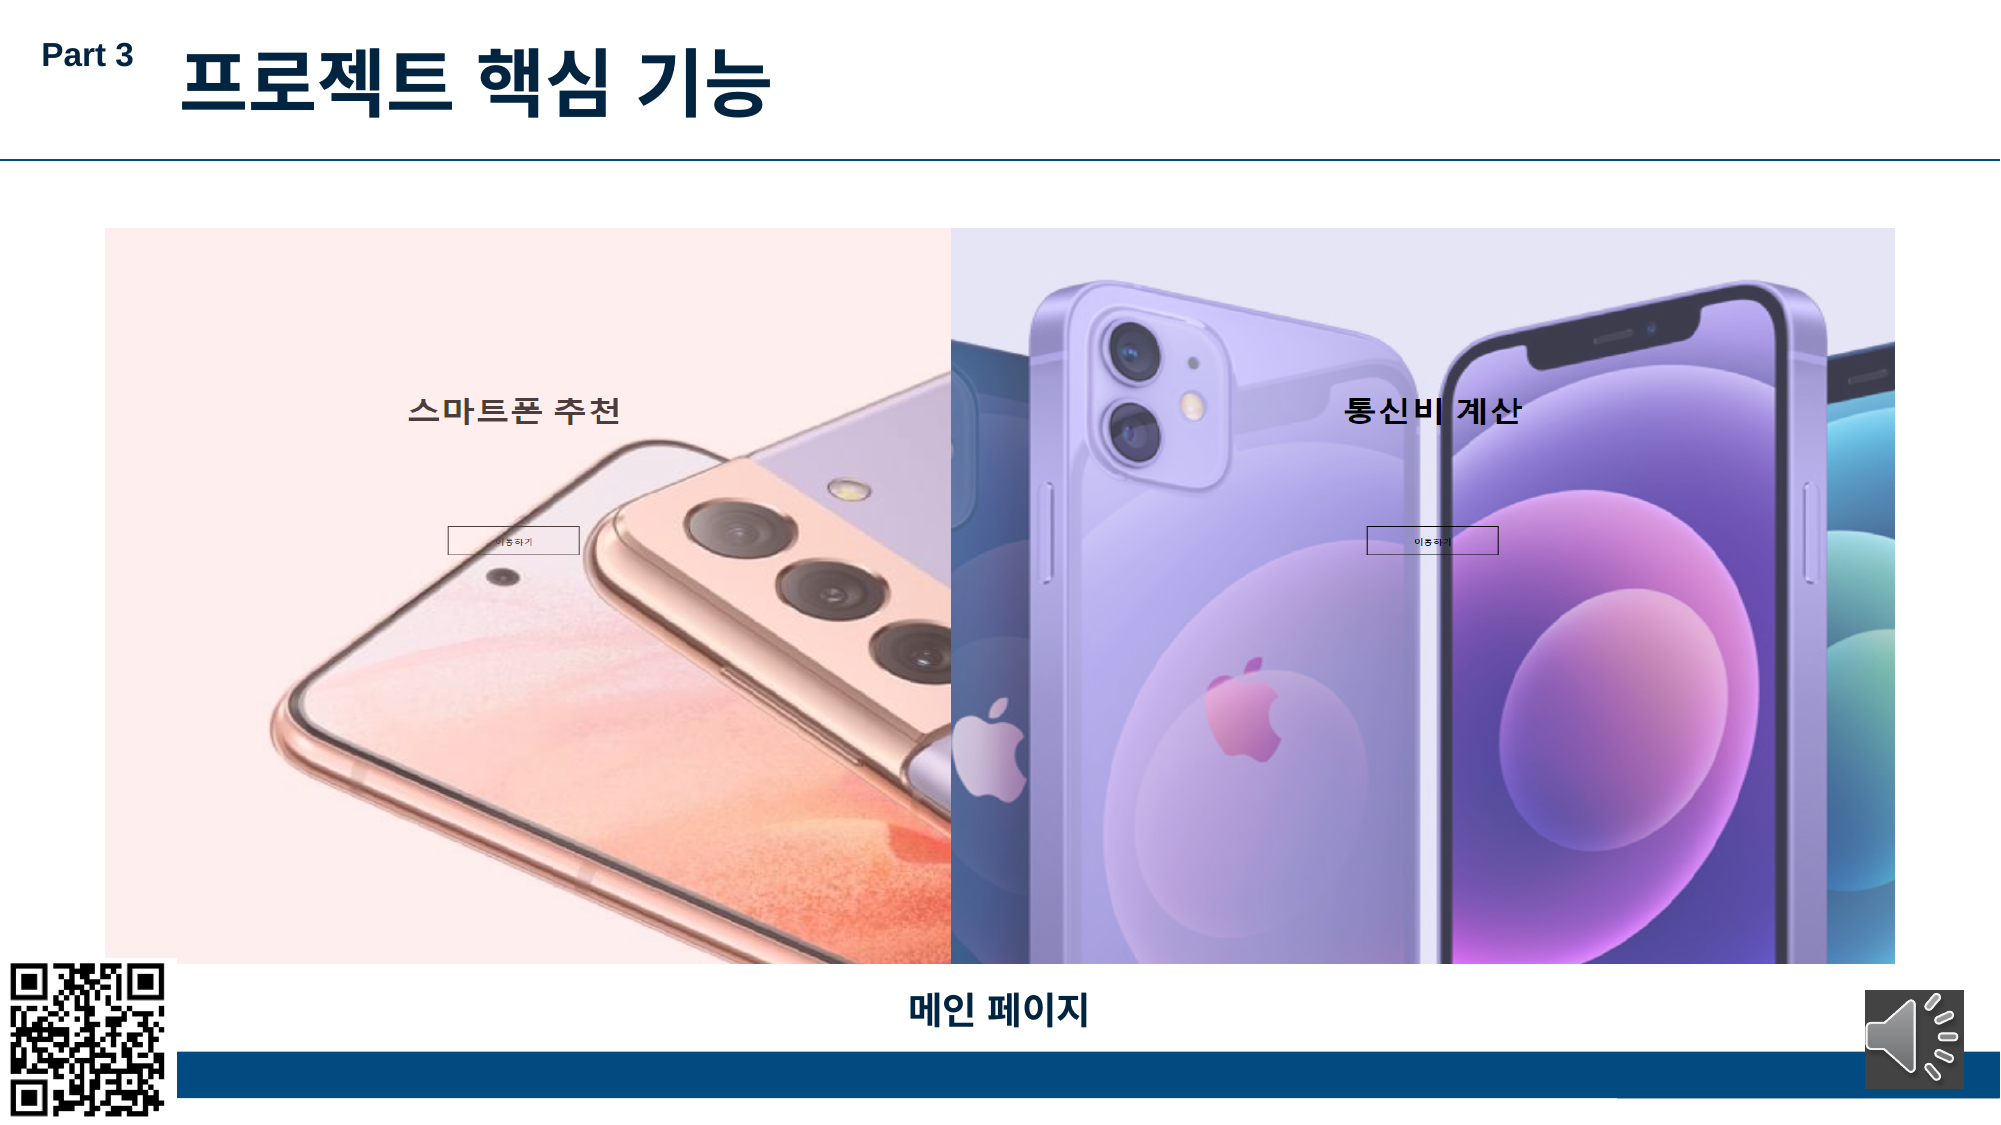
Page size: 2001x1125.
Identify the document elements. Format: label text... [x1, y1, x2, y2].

text_box 프로젝트 핵심 기능 [165, 28, 855, 134]
picture [1864, 989, 1965, 1090]
picture [0, 228, 1895, 1125]
text_box 메인 페이지 [811, 979, 1189, 1040]
text_box Part 3 [26, 26, 165, 81]
text_box [1616, 1056, 2000, 1100]
